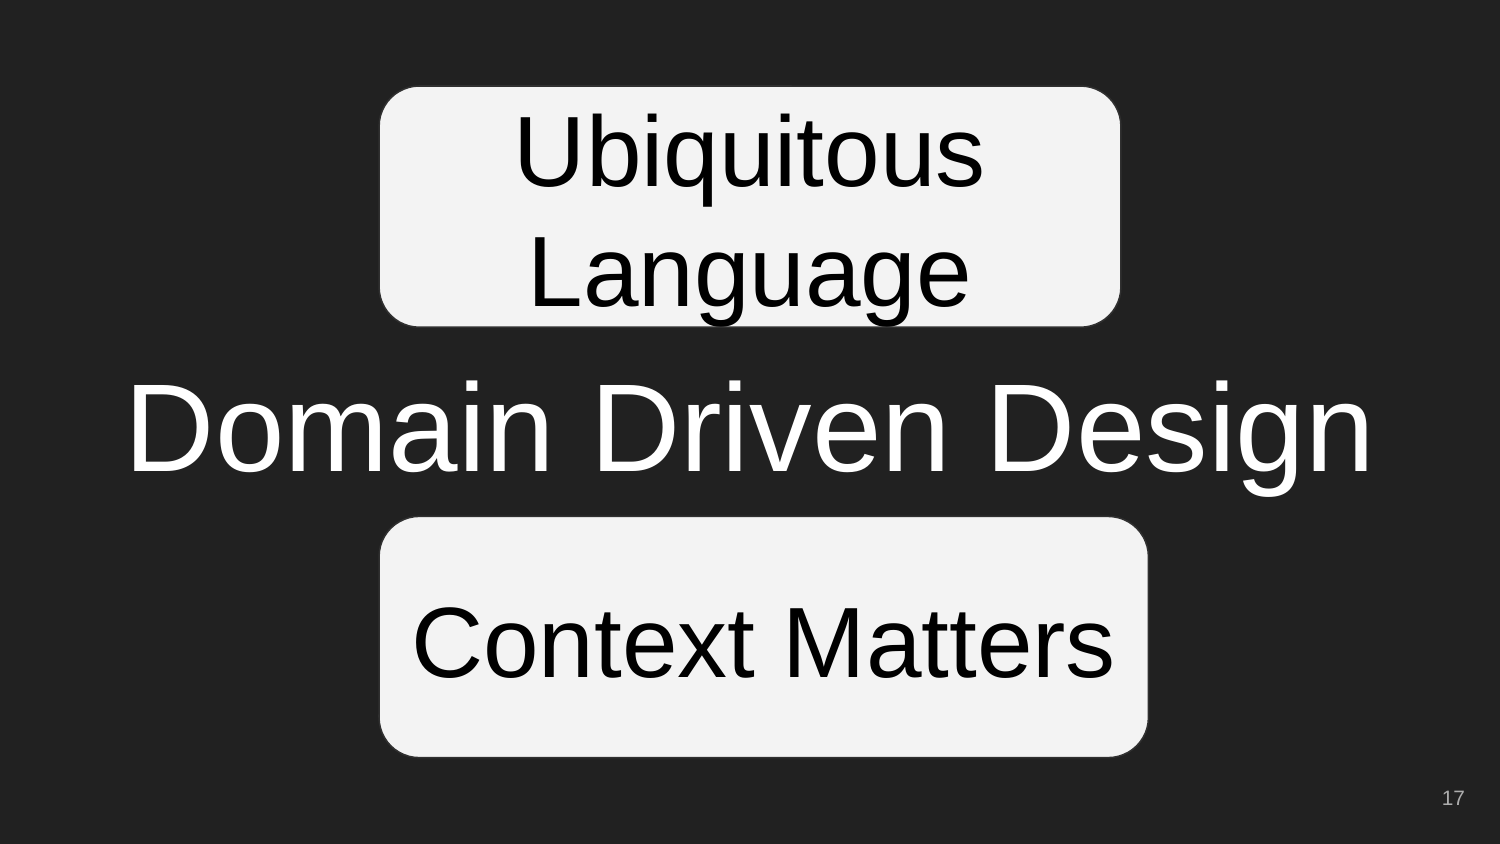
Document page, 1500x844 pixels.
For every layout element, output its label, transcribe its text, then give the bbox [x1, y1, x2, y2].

text_box Context Matters [379, 516, 1149, 758]
text_box Ubiquitous Language [379, 85, 1121, 328]
slide_number ‹#› [1389, 764, 1480, 830]
title Domain Driven Design [51, 352, 1449, 491]
